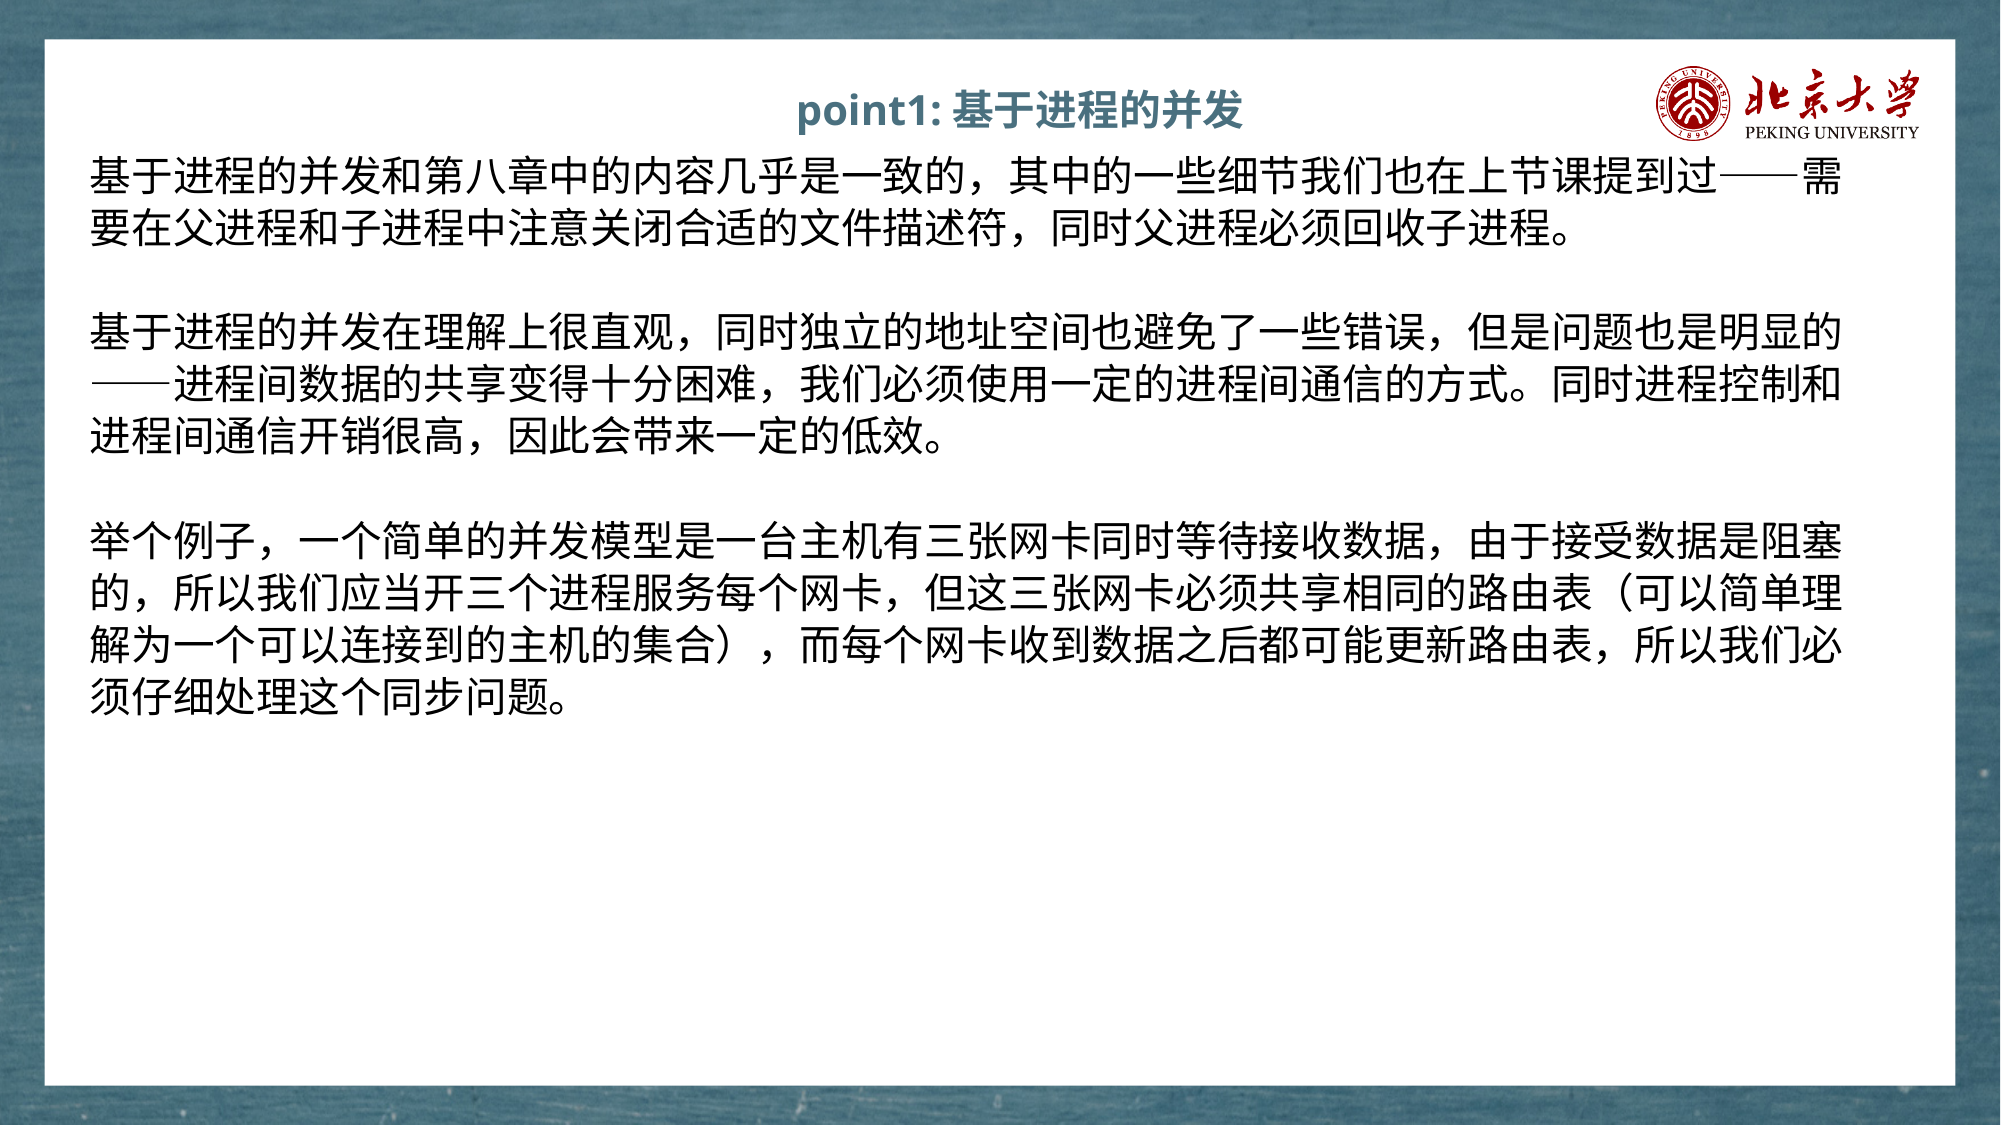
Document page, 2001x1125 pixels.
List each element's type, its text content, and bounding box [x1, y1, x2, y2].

text_box 基于进程的并发和第八章中的内容几乎是一致的，其中的一些细节我们也在上节课提到过——需要在父进程和子进程中注意关闭合适的文件描述符，同时父进程必须回收子进程。 基于进程的并发在理解上很直观，同时独立的地址空间也避免了一些错误，但是问题也是明显的——进程间数据的共享变得十分困难，我们必须使用一定的进程间通信的方式。同时进程控制和进程间通信开销很高，因此会带来一定的低效。 举个例子，一个简单的并发模型是一台主机有三张网卡同时等待接收数据，由于接受数据是阻塞的，所以我们应当开三个进程服务每个网卡，但这三张网卡必须共享相同的路由表（可以简单理解为一个可以连接到的主机的集合），而每个网卡收到数据之后都可能更新路由表，所以我们必须仔细处理这个同步问题。 [74, 140, 1887, 729]
text_box point1:基于进程的并发 [630, 76, 1410, 140]
text_box [44, 38, 1956, 1087]
picture [0, 0, 2001, 1125]
